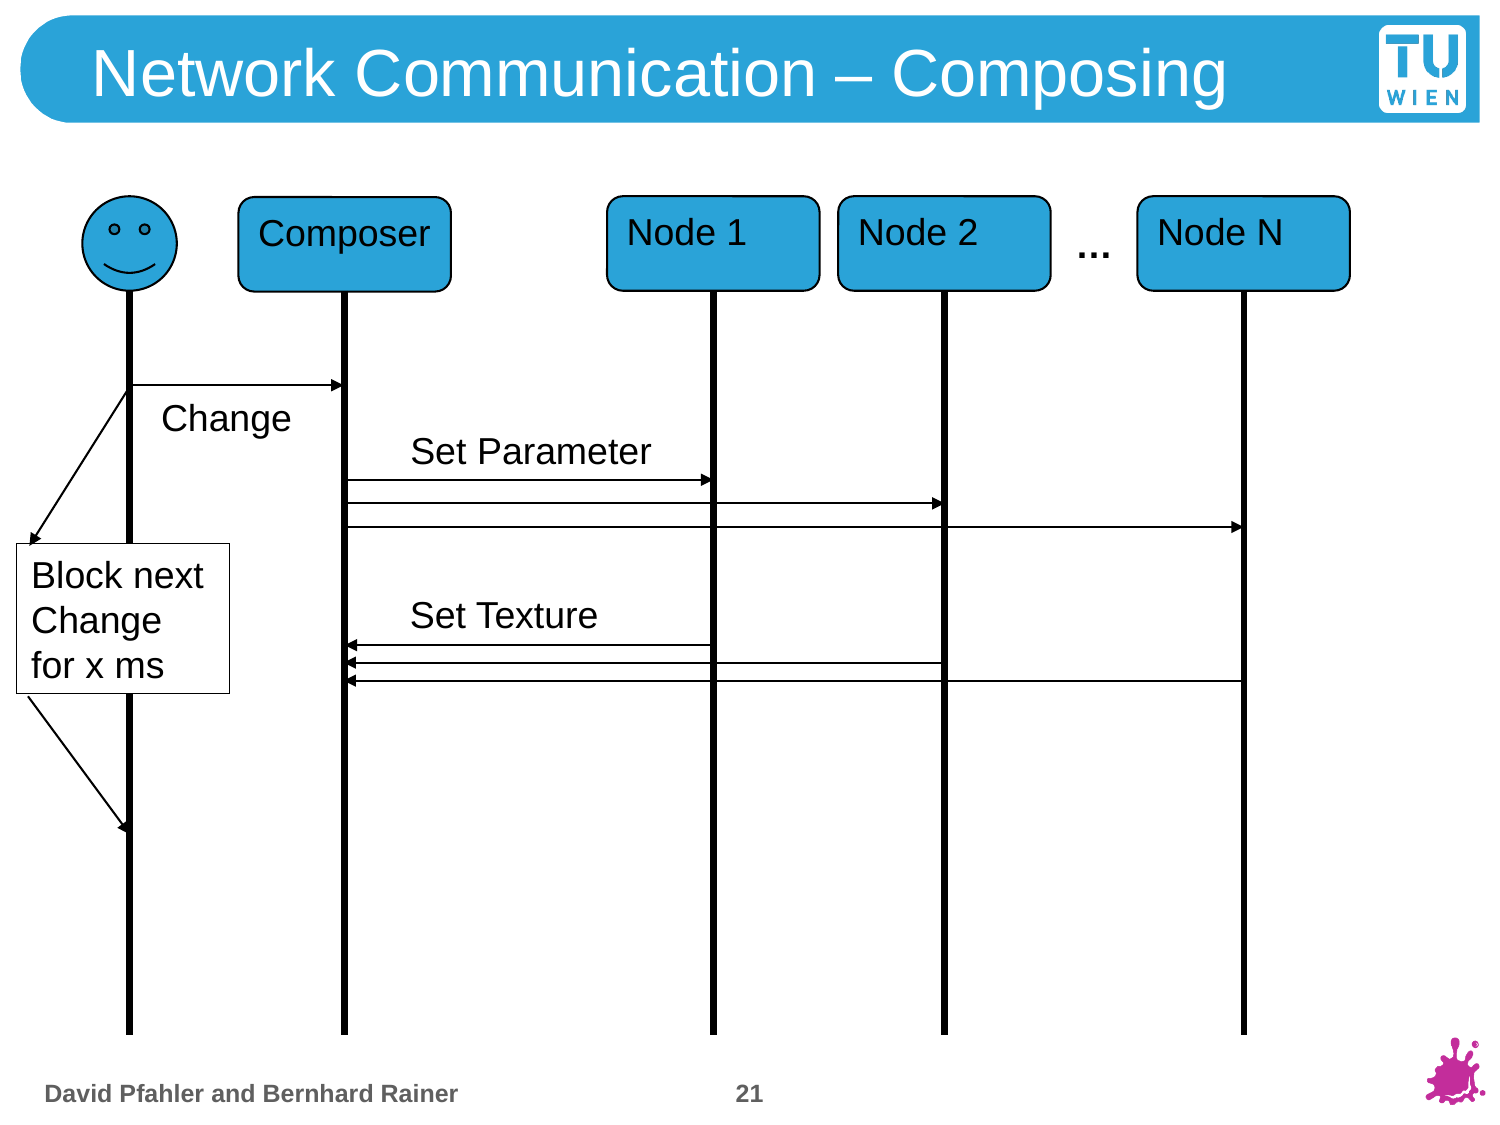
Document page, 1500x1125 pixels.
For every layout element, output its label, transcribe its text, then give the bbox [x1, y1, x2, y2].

text_box [82, 196, 177, 291]
text_box Block next Change for x ms [16, 543, 125, 694]
text_box Block next Change for x ms [134, 543, 230, 694]
text_box Set Texture [395, 584, 679, 644]
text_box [29, 386, 130, 547]
text_box Node 1 [607, 196, 820, 291]
text_box Node 2 [838, 196, 1051, 291]
text_box Set Parameter [395, 419, 680, 479]
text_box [27, 695, 130, 835]
text_box Composer [238, 197, 451, 292]
text_box … [1050, 213, 1138, 273]
footer David Pfahler and Bernhard Rainer [29, 1067, 632, 1118]
picture [1379, 25, 1466, 113]
text_box Node N [1137, 196, 1350, 291]
text_box Change [146, 393, 323, 447]
title Network Communication – Composing [76, 6, 1351, 132]
slide_number 21 [660, 1067, 839, 1118]
